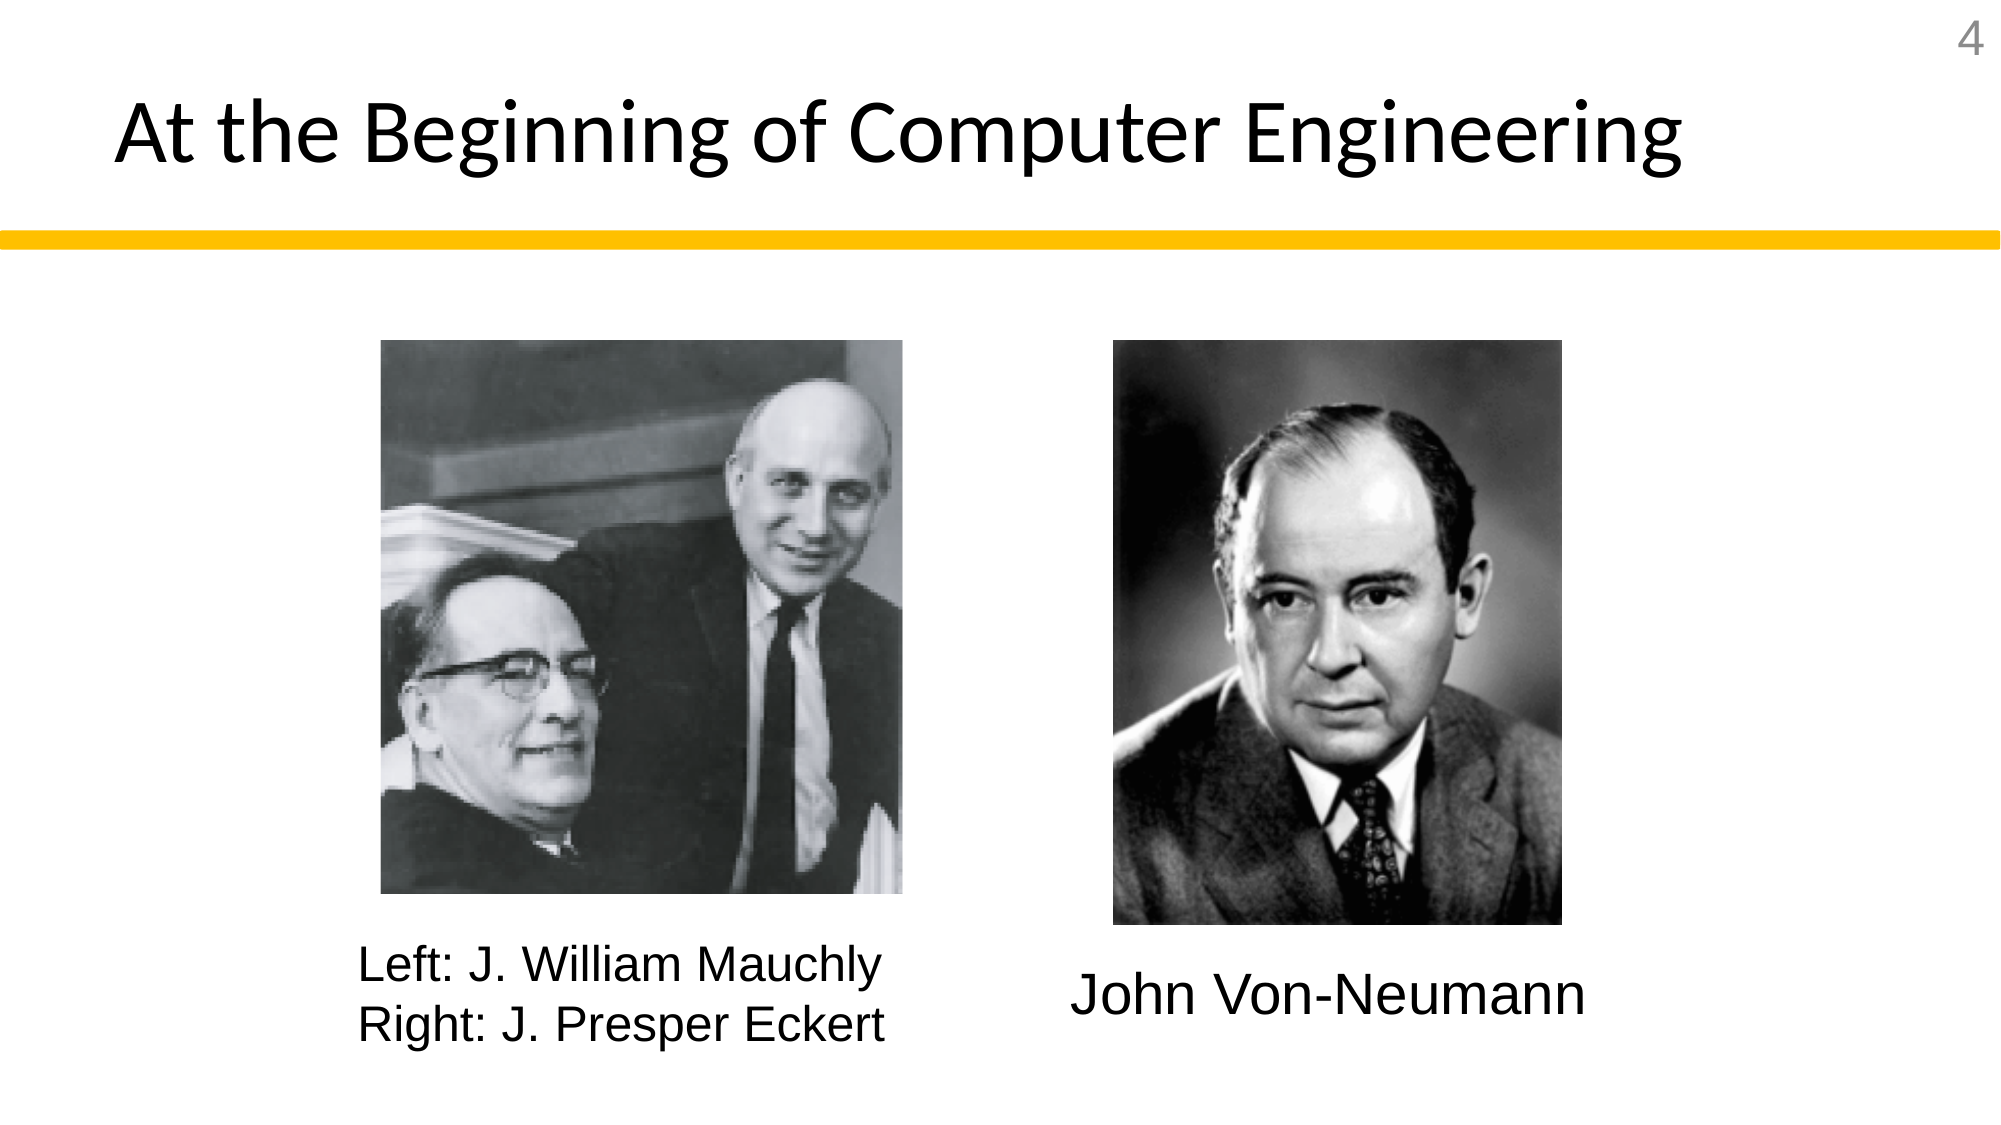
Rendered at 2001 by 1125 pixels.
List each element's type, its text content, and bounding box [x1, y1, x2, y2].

slide_number 4 [1893, 0, 2000, 72]
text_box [1052, 340, 1622, 1036]
title At the Beginning of Computer Engineering [99, 32, 1847, 220]
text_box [336, 340, 918, 1061]
